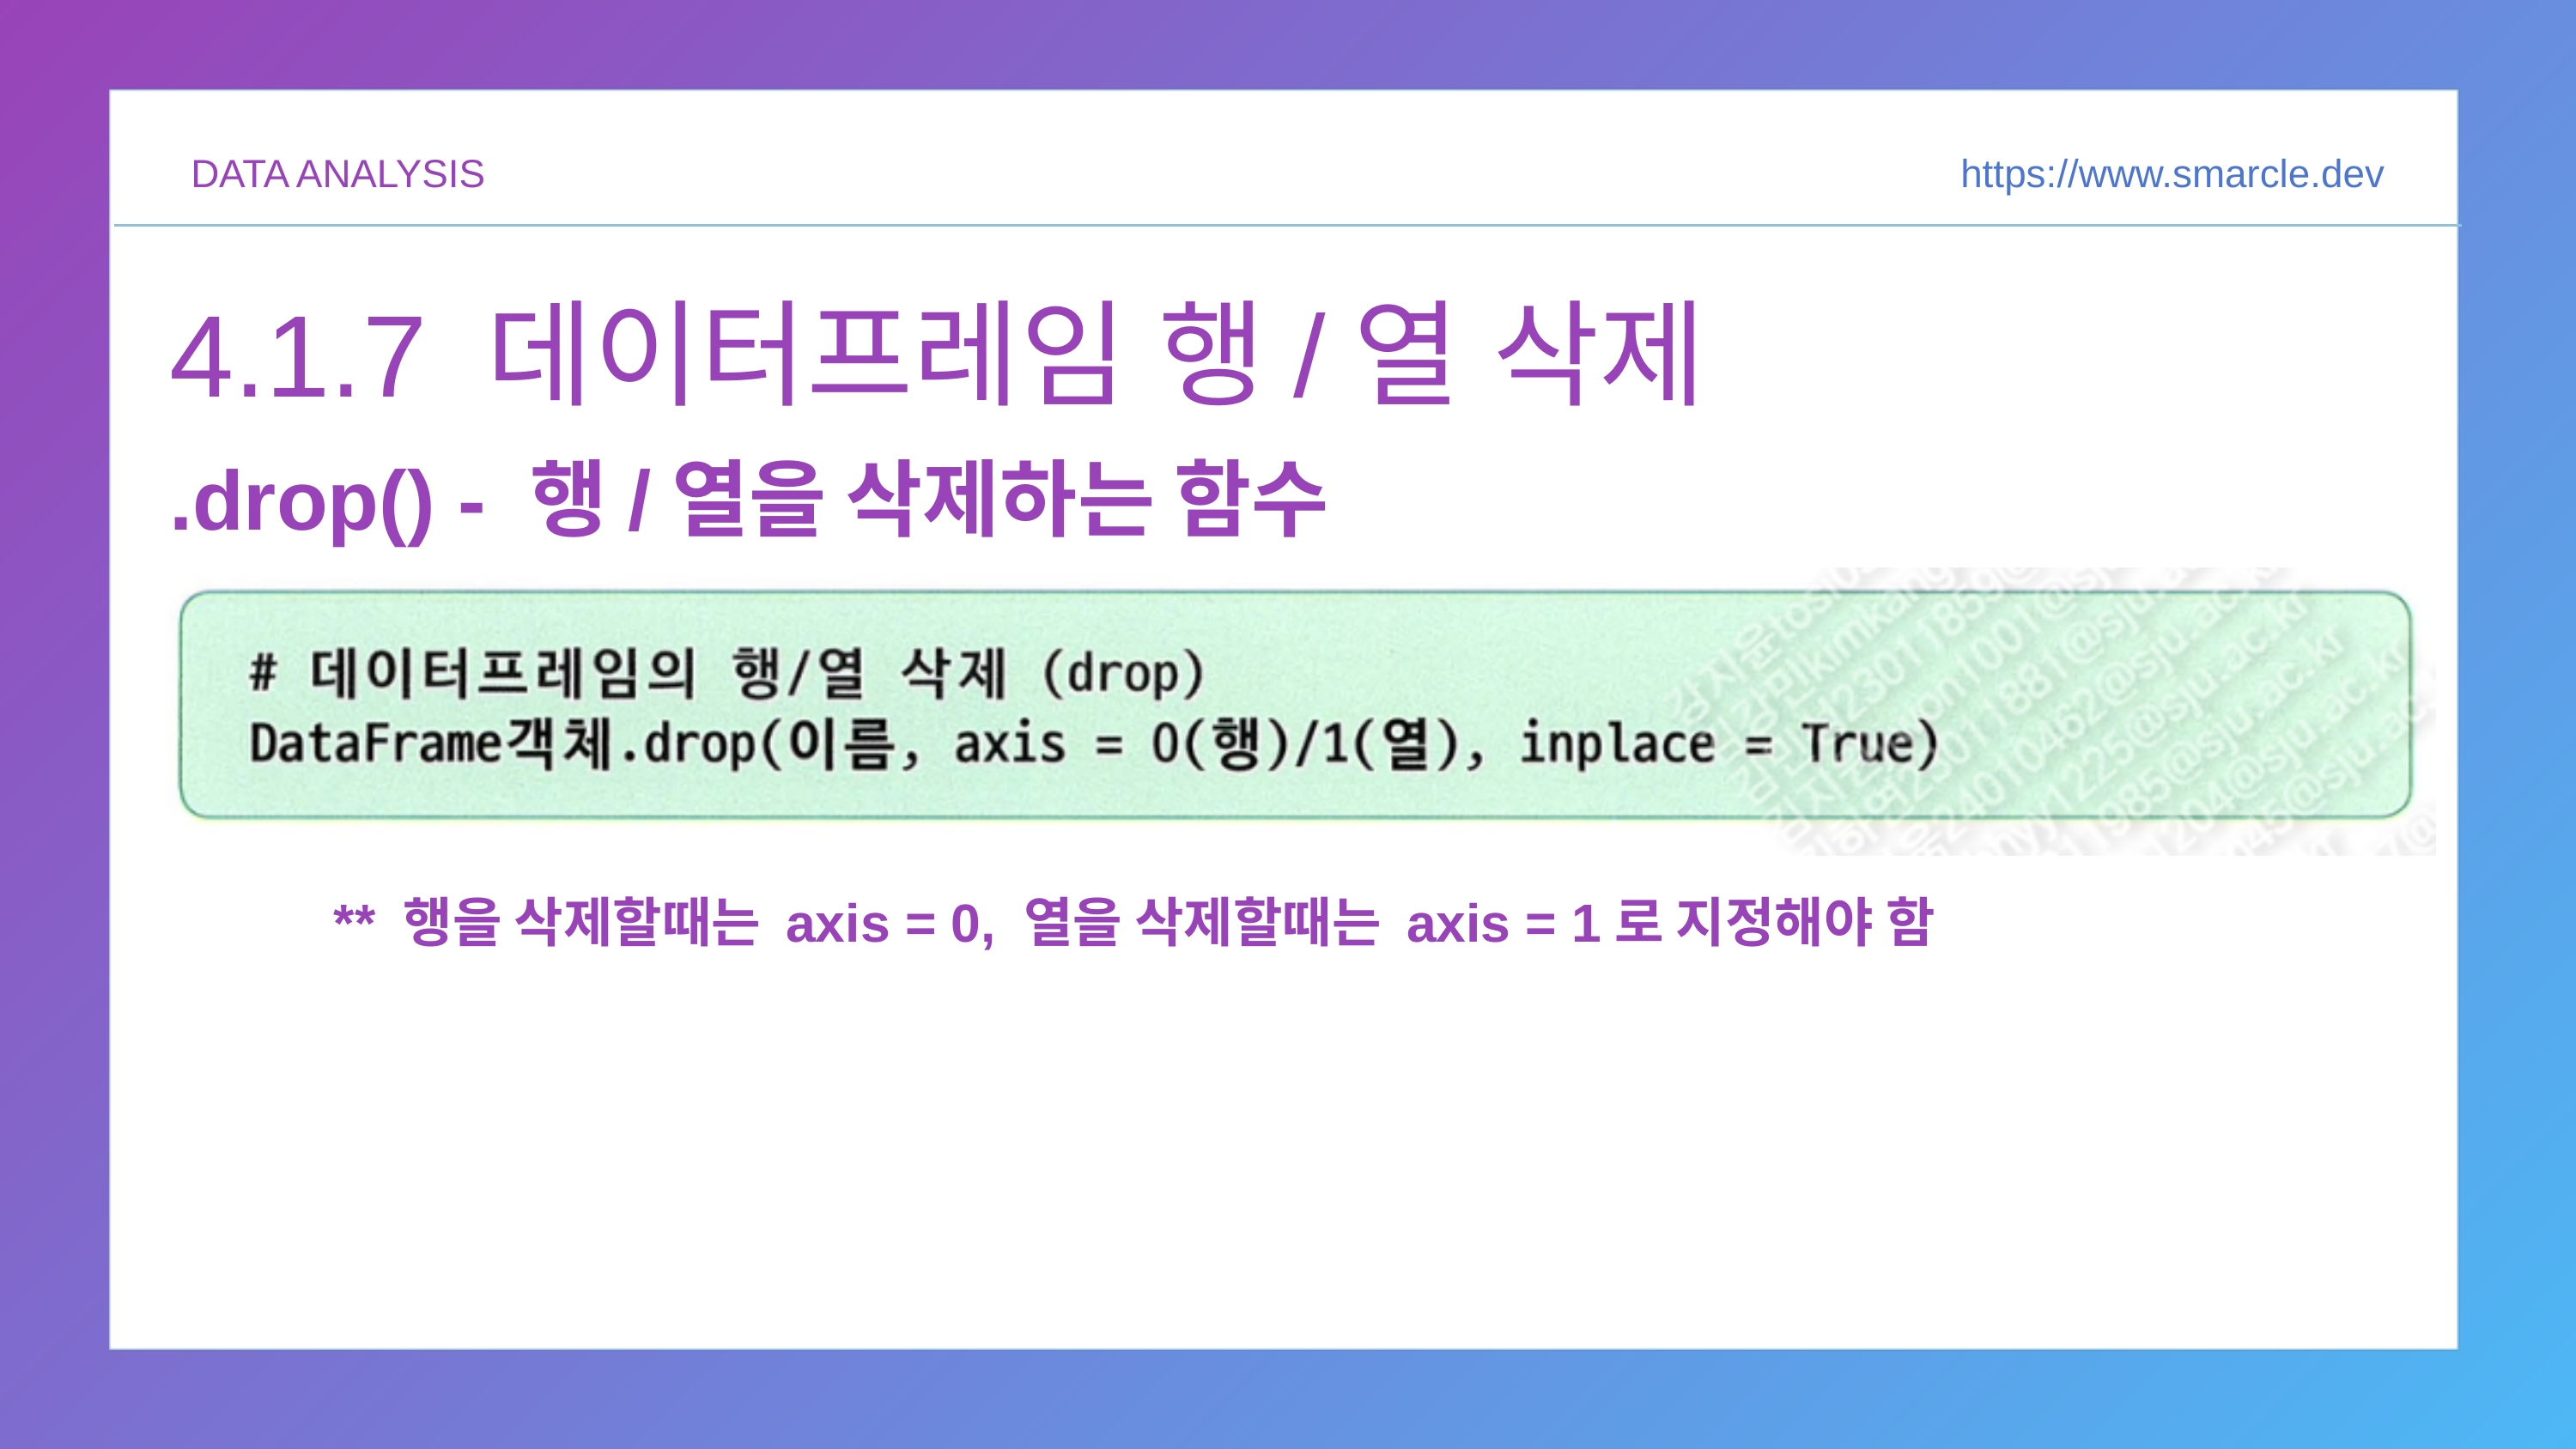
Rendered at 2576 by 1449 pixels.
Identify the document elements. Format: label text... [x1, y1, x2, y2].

text_box ** 행을 삭제할때는 axis = 0, 열을 삭제할때는 axis = 1로 지정해야 함 [333, 865, 2107, 953]
picture [167, 567, 2436, 856]
text_box .drop() - 행/열을 삭제하는 함수 [169, 405, 2111, 547]
text_box DATA ANALYSIS [191, 130, 606, 196]
text_box [113, 223, 2463, 227]
text_box https://www.smarcle.dev [1856, 130, 2385, 196]
text_box [108, 70, 2468, 1359]
text_box 4.1.7 데이터프레임 행/열 삭제 [169, 225, 2222, 421]
